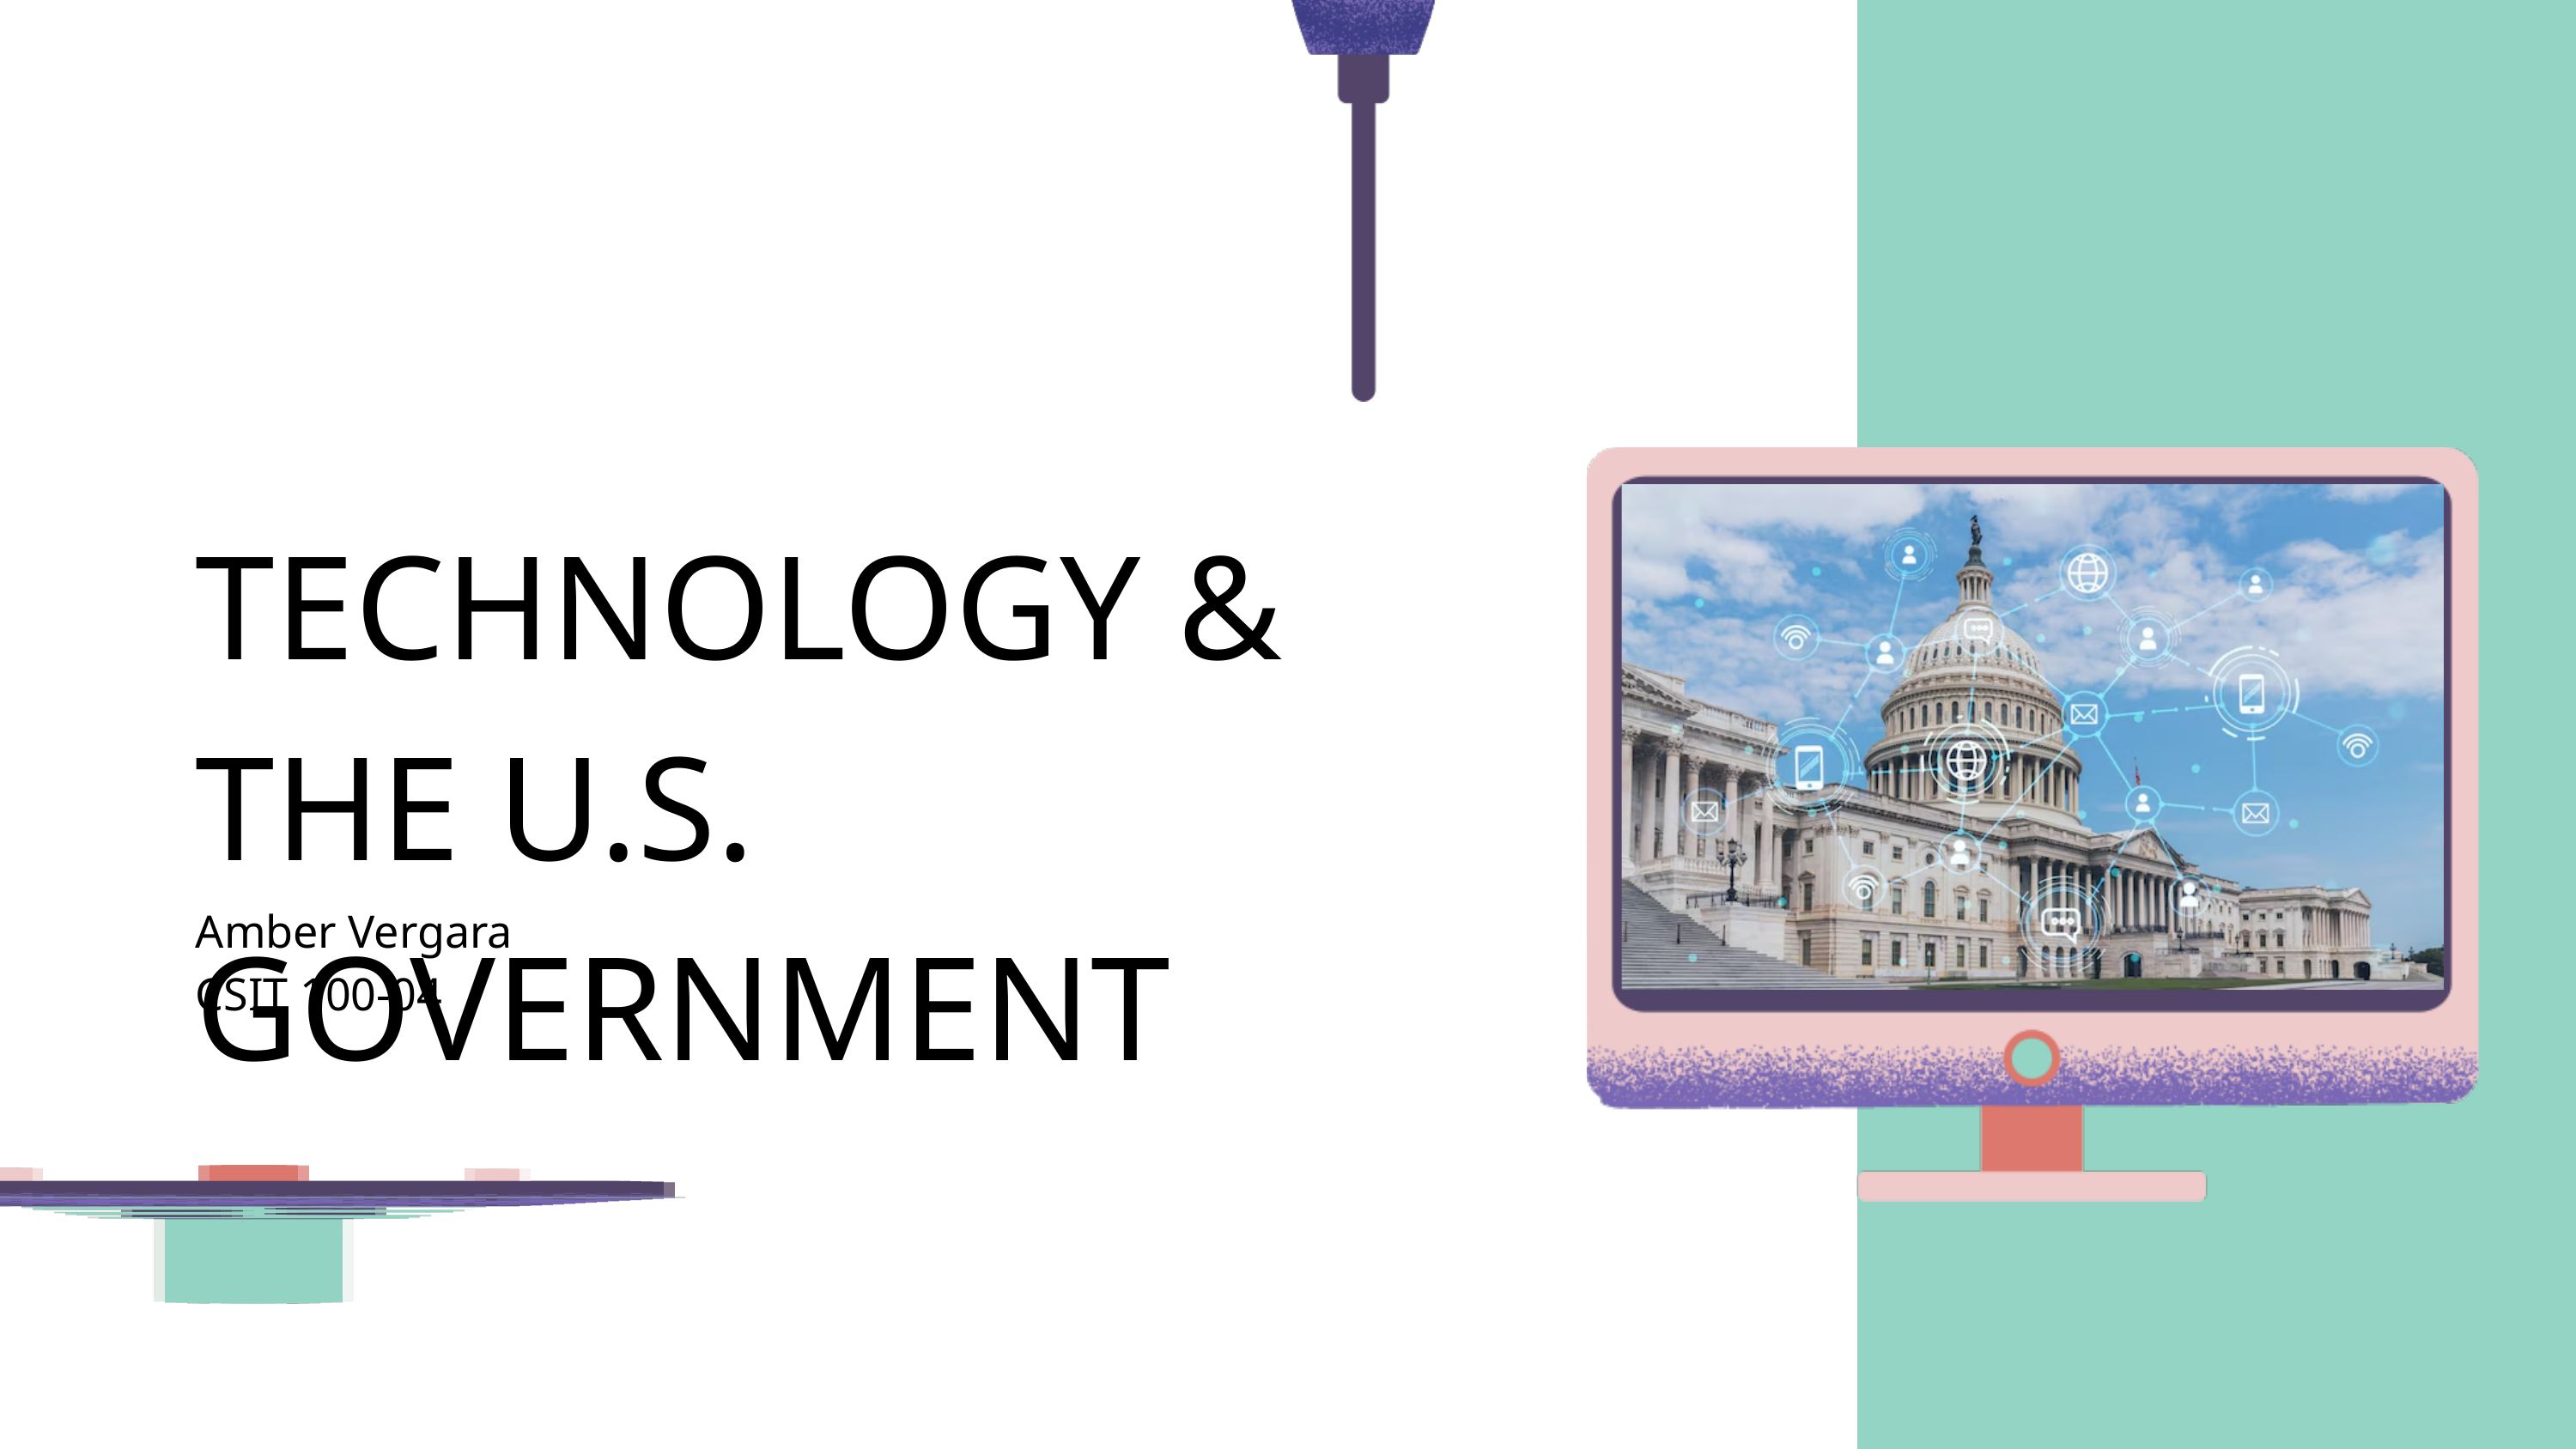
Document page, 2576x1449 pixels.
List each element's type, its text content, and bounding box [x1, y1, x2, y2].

text_box [1621, 484, 1852, 990]
text_box [0, 1165, 686, 1304]
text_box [1856, 0, 2576, 1449]
text_box Amber Vergara CSIT 100-04 [195, 894, 1473, 1020]
text_box [1288, 0, 1440, 402]
text_box [1586, 447, 1852, 1202]
text_box TECHNOLOGY & THE U.S. GOVERNMENT [195, 488, 1518, 1089]
